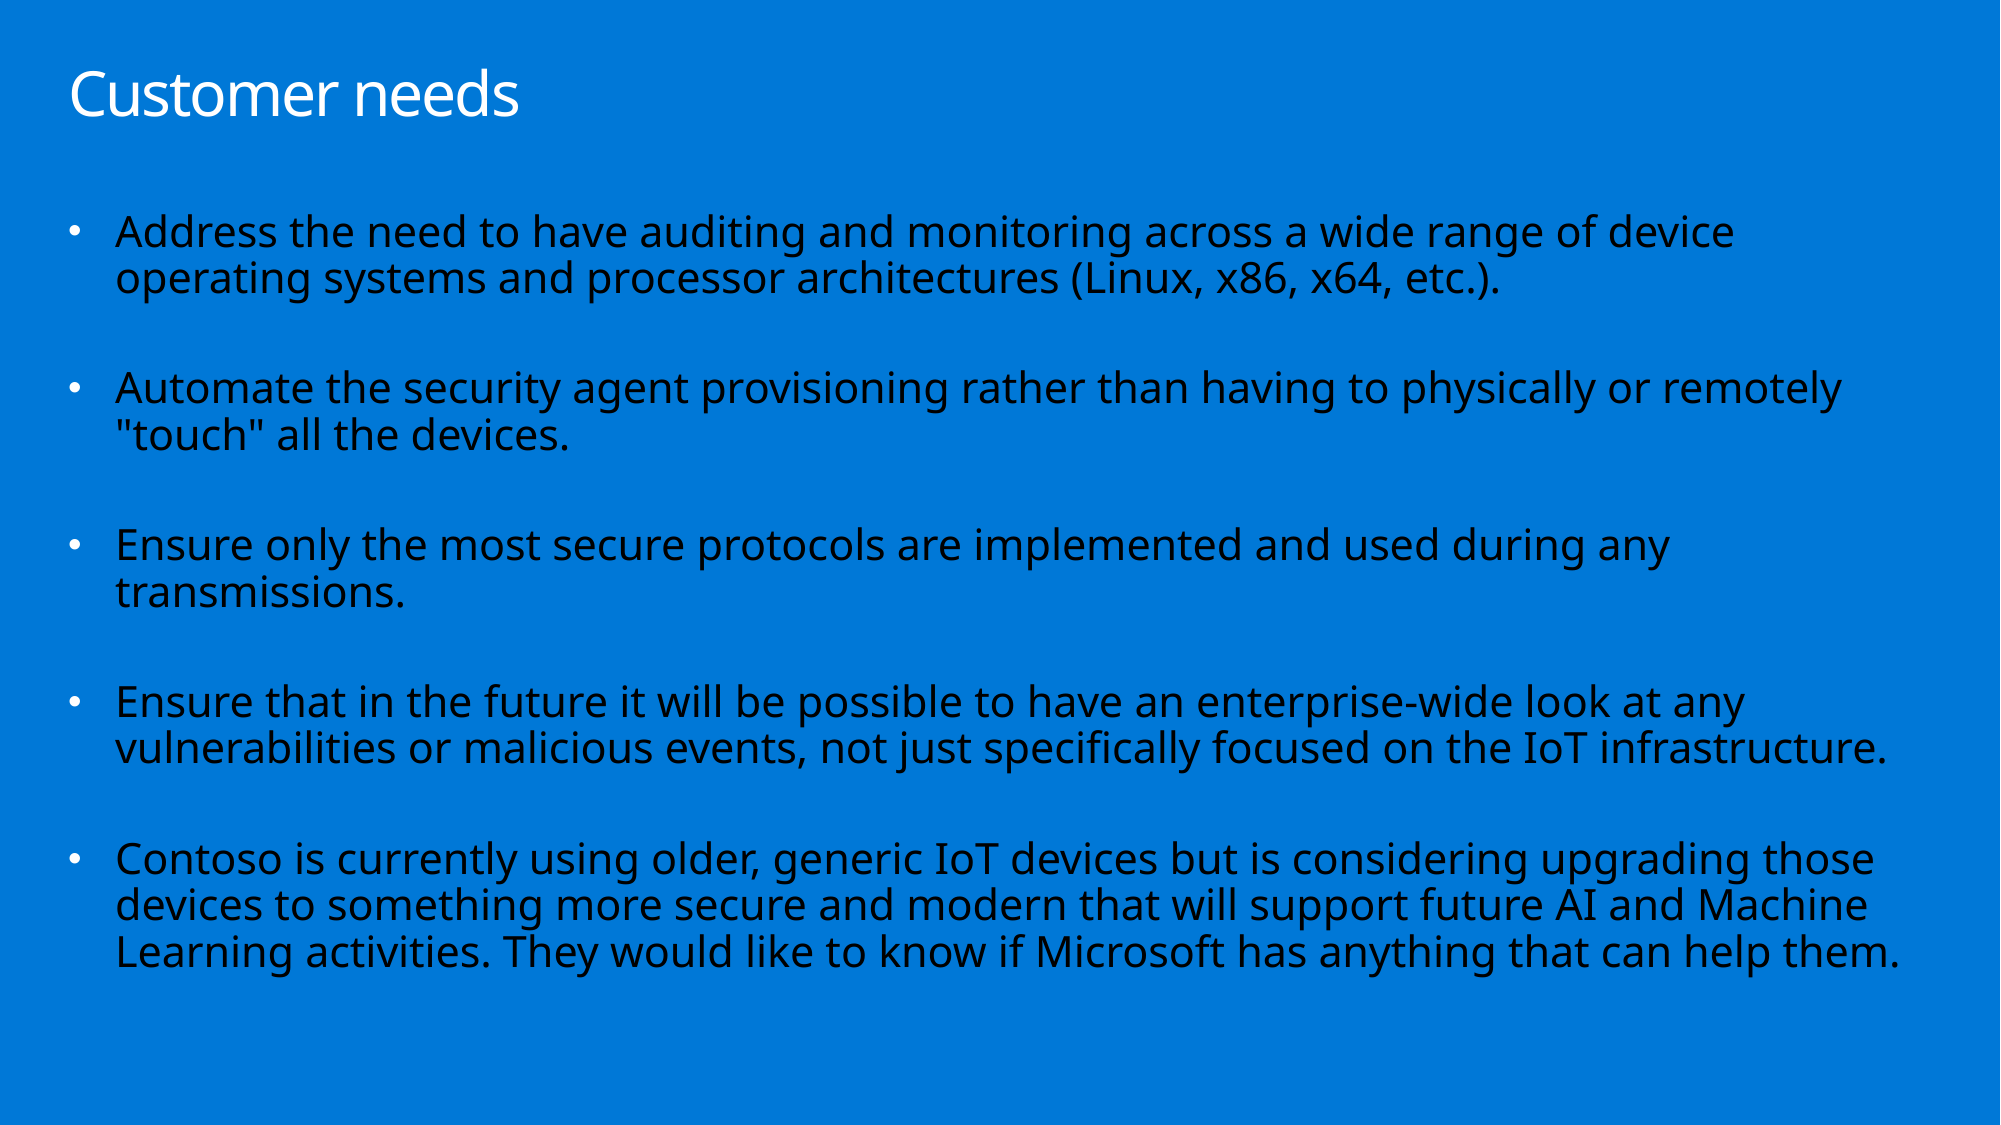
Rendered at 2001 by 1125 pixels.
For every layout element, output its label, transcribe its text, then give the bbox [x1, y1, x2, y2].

title Customer needs [44, 47, 1957, 196]
list Address the need to have auditing and monitoring across a wide range of device operating systems and processor architectures (Linux, x86, x64, etc.). Automate the security agent provisioning rather than having to physically or remotely "touch" all the devices. Ensure only the most secure protocols are implemented and used during any transmissions. Ensure that in the future it will be possible to have an enterprise-wide look at any vulnerabilities or malicious events, not just specifically focused on the IoT infrastructure. Contoso is currently using older, generic IoT devices but is considering upgrading those devices to something more secure and modern that will support future AI and Machine Learning activities. They would like to know if Microsoft has anything that can help them. [44, 195, 1956, 1078]
